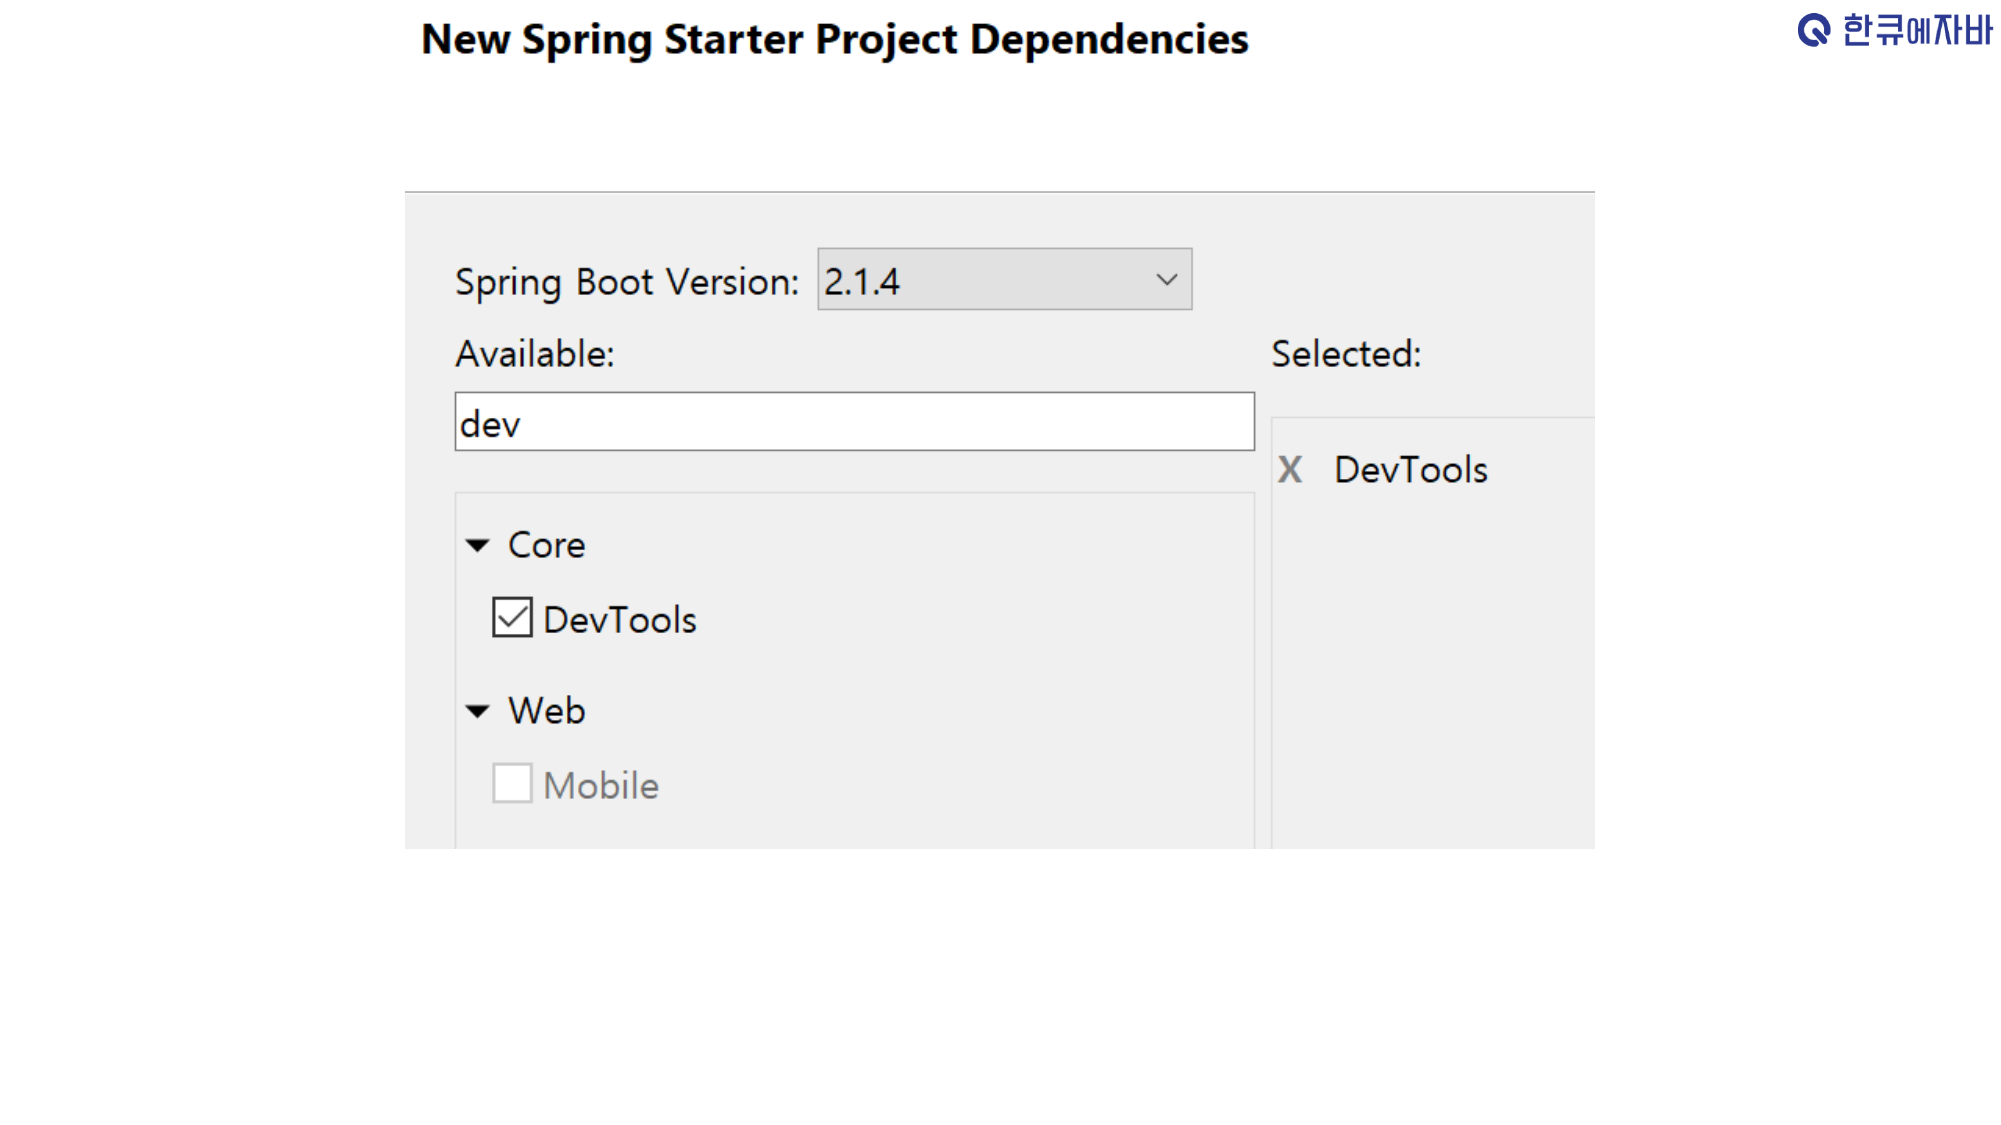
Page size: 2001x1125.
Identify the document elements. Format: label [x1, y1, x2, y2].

picture [405, 0, 1595, 849]
picture [1789, 0, 2000, 55]
